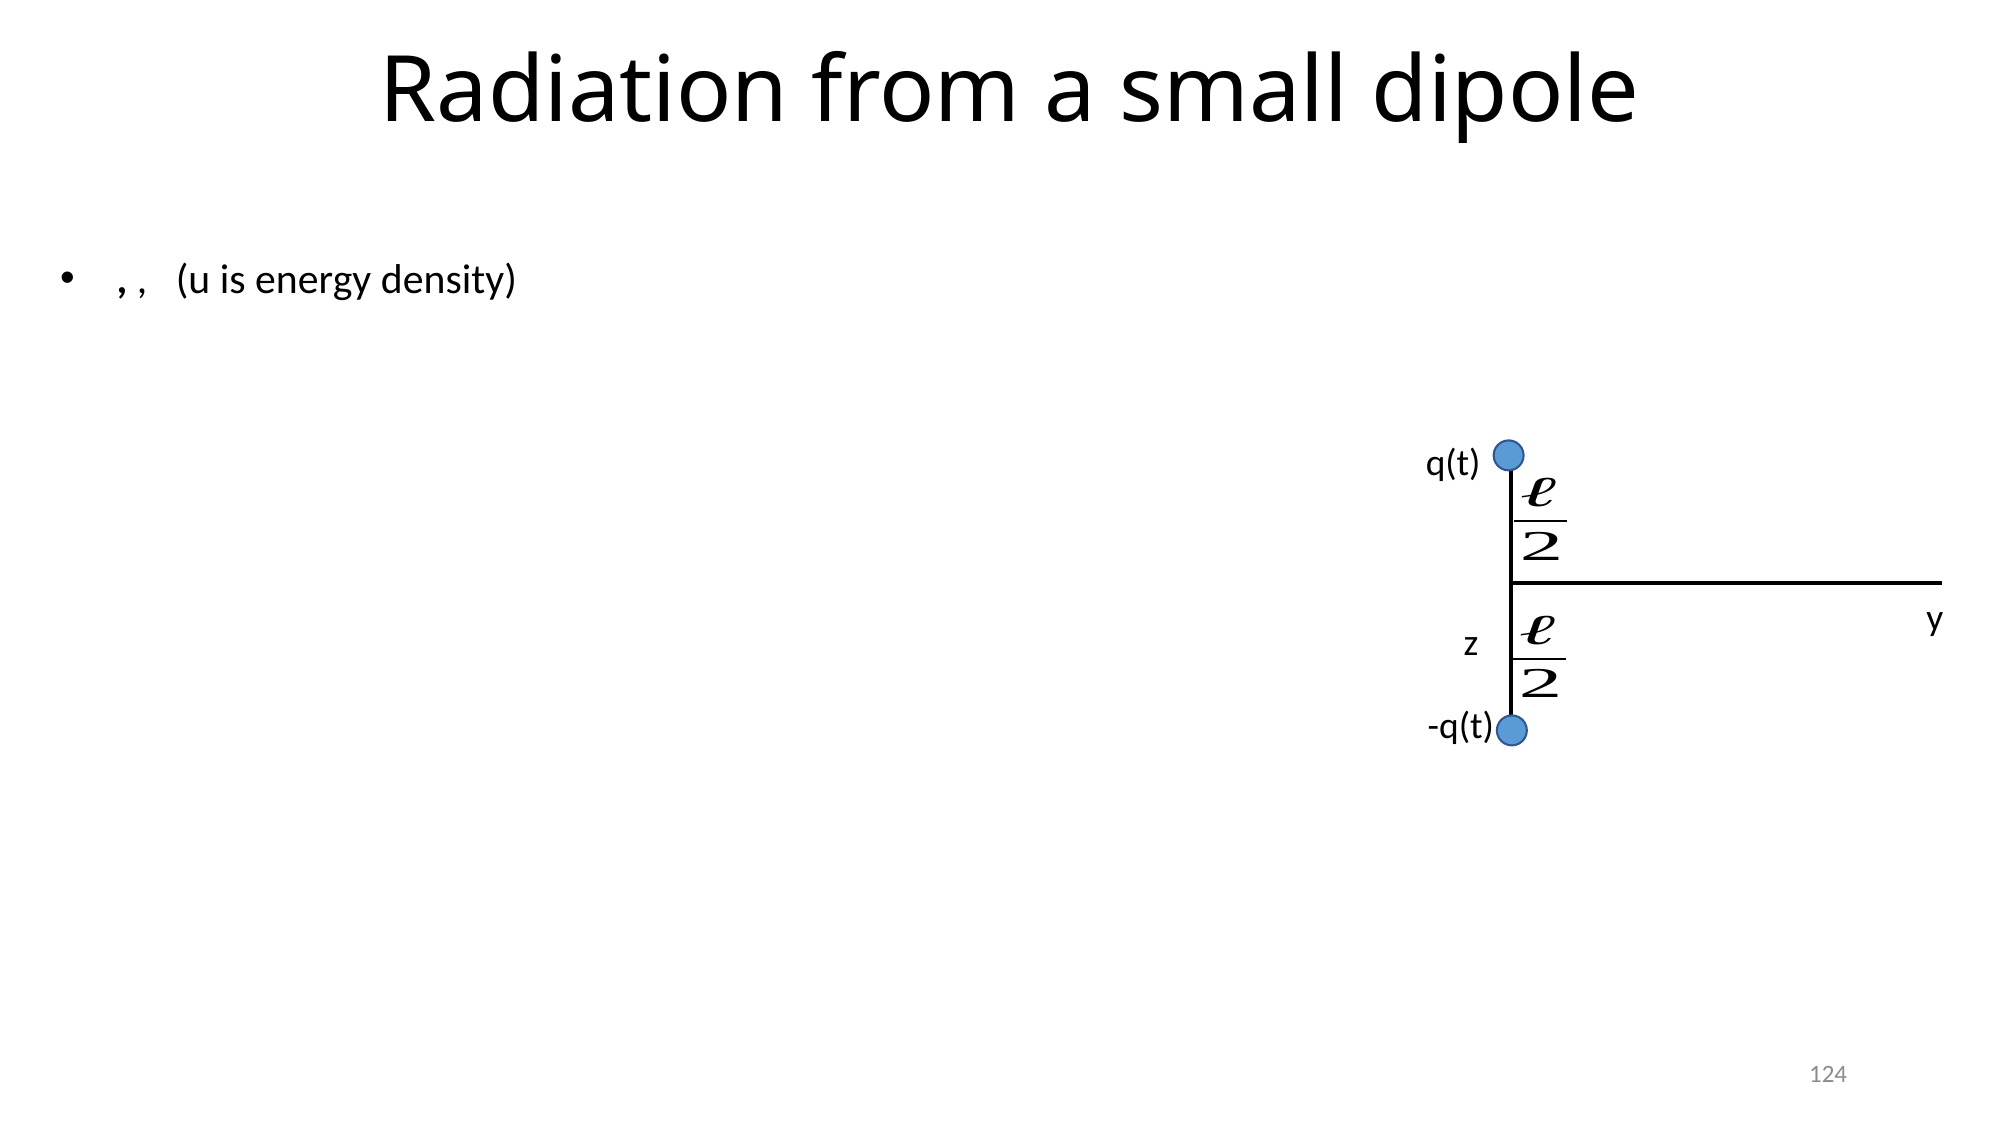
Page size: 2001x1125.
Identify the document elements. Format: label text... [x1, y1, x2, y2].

title Radiation from a small dipole [45, 29, 1975, 155]
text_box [1404, 430, 1961, 755]
slide_number 124 [1412, 1042, 1863, 1103]
